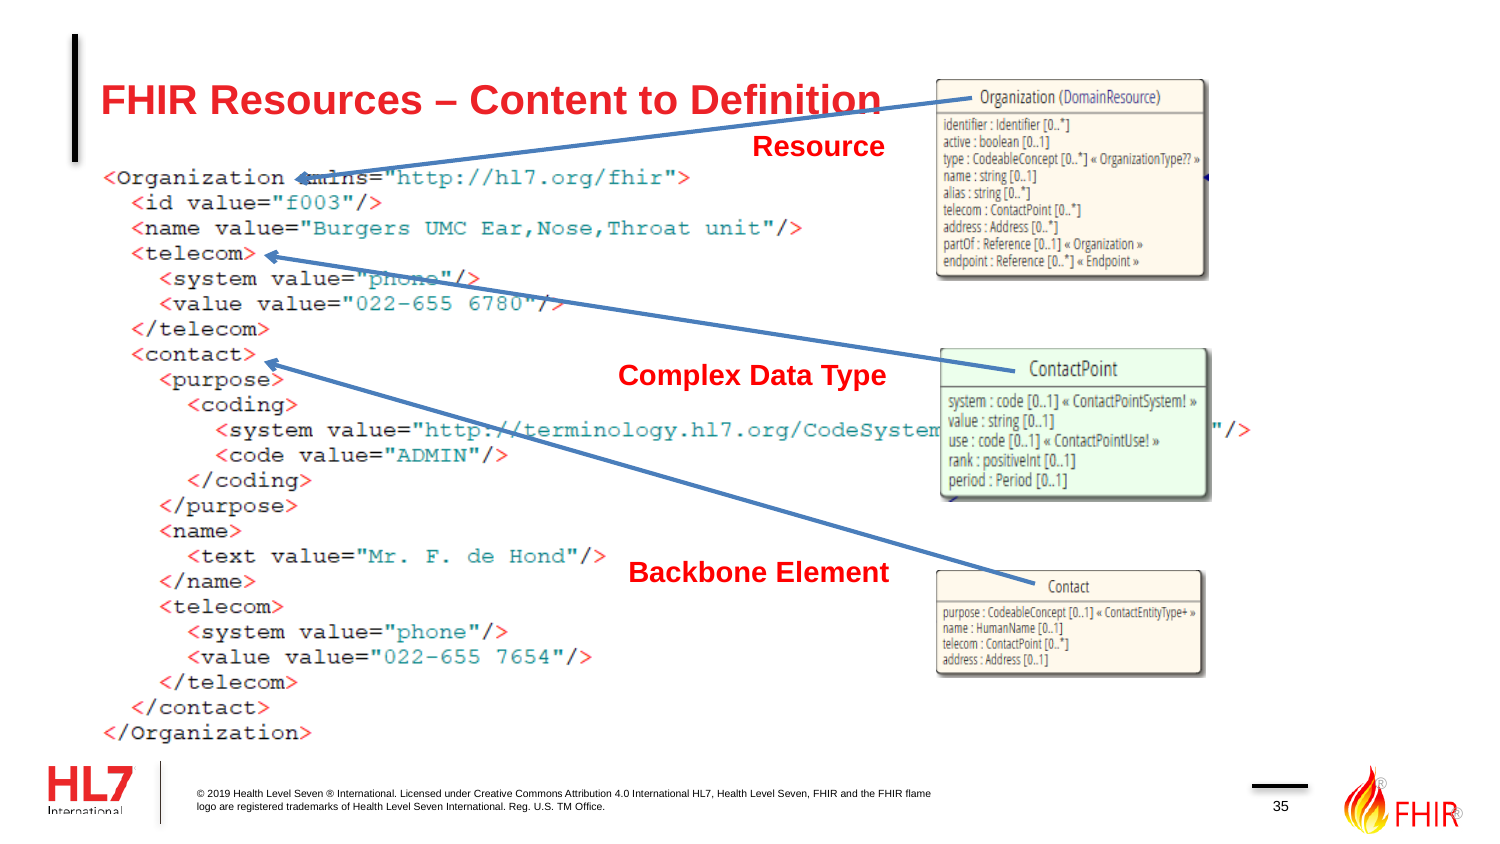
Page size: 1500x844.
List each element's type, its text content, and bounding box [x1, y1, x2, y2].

title FHIR Resources – Content to Definition [100, 33, 1451, 163]
picture [1339, 760, 1463, 837]
footer © 2019 Health Level Seven ® International. Licensed under Creative Commons Attribution 4.0 International HL7, Health Level Seven, FHIR and the FHIR flame logo are registered trademarks of Health Level Seven International. Reg. U.S. TM Office. [196, 786, 941, 813]
slide_number 35 [1258, 786, 1304, 814]
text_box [293, 97, 973, 180]
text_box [263, 379, 1036, 584]
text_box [263, 254, 1016, 372]
picture [100, 78, 1256, 745]
